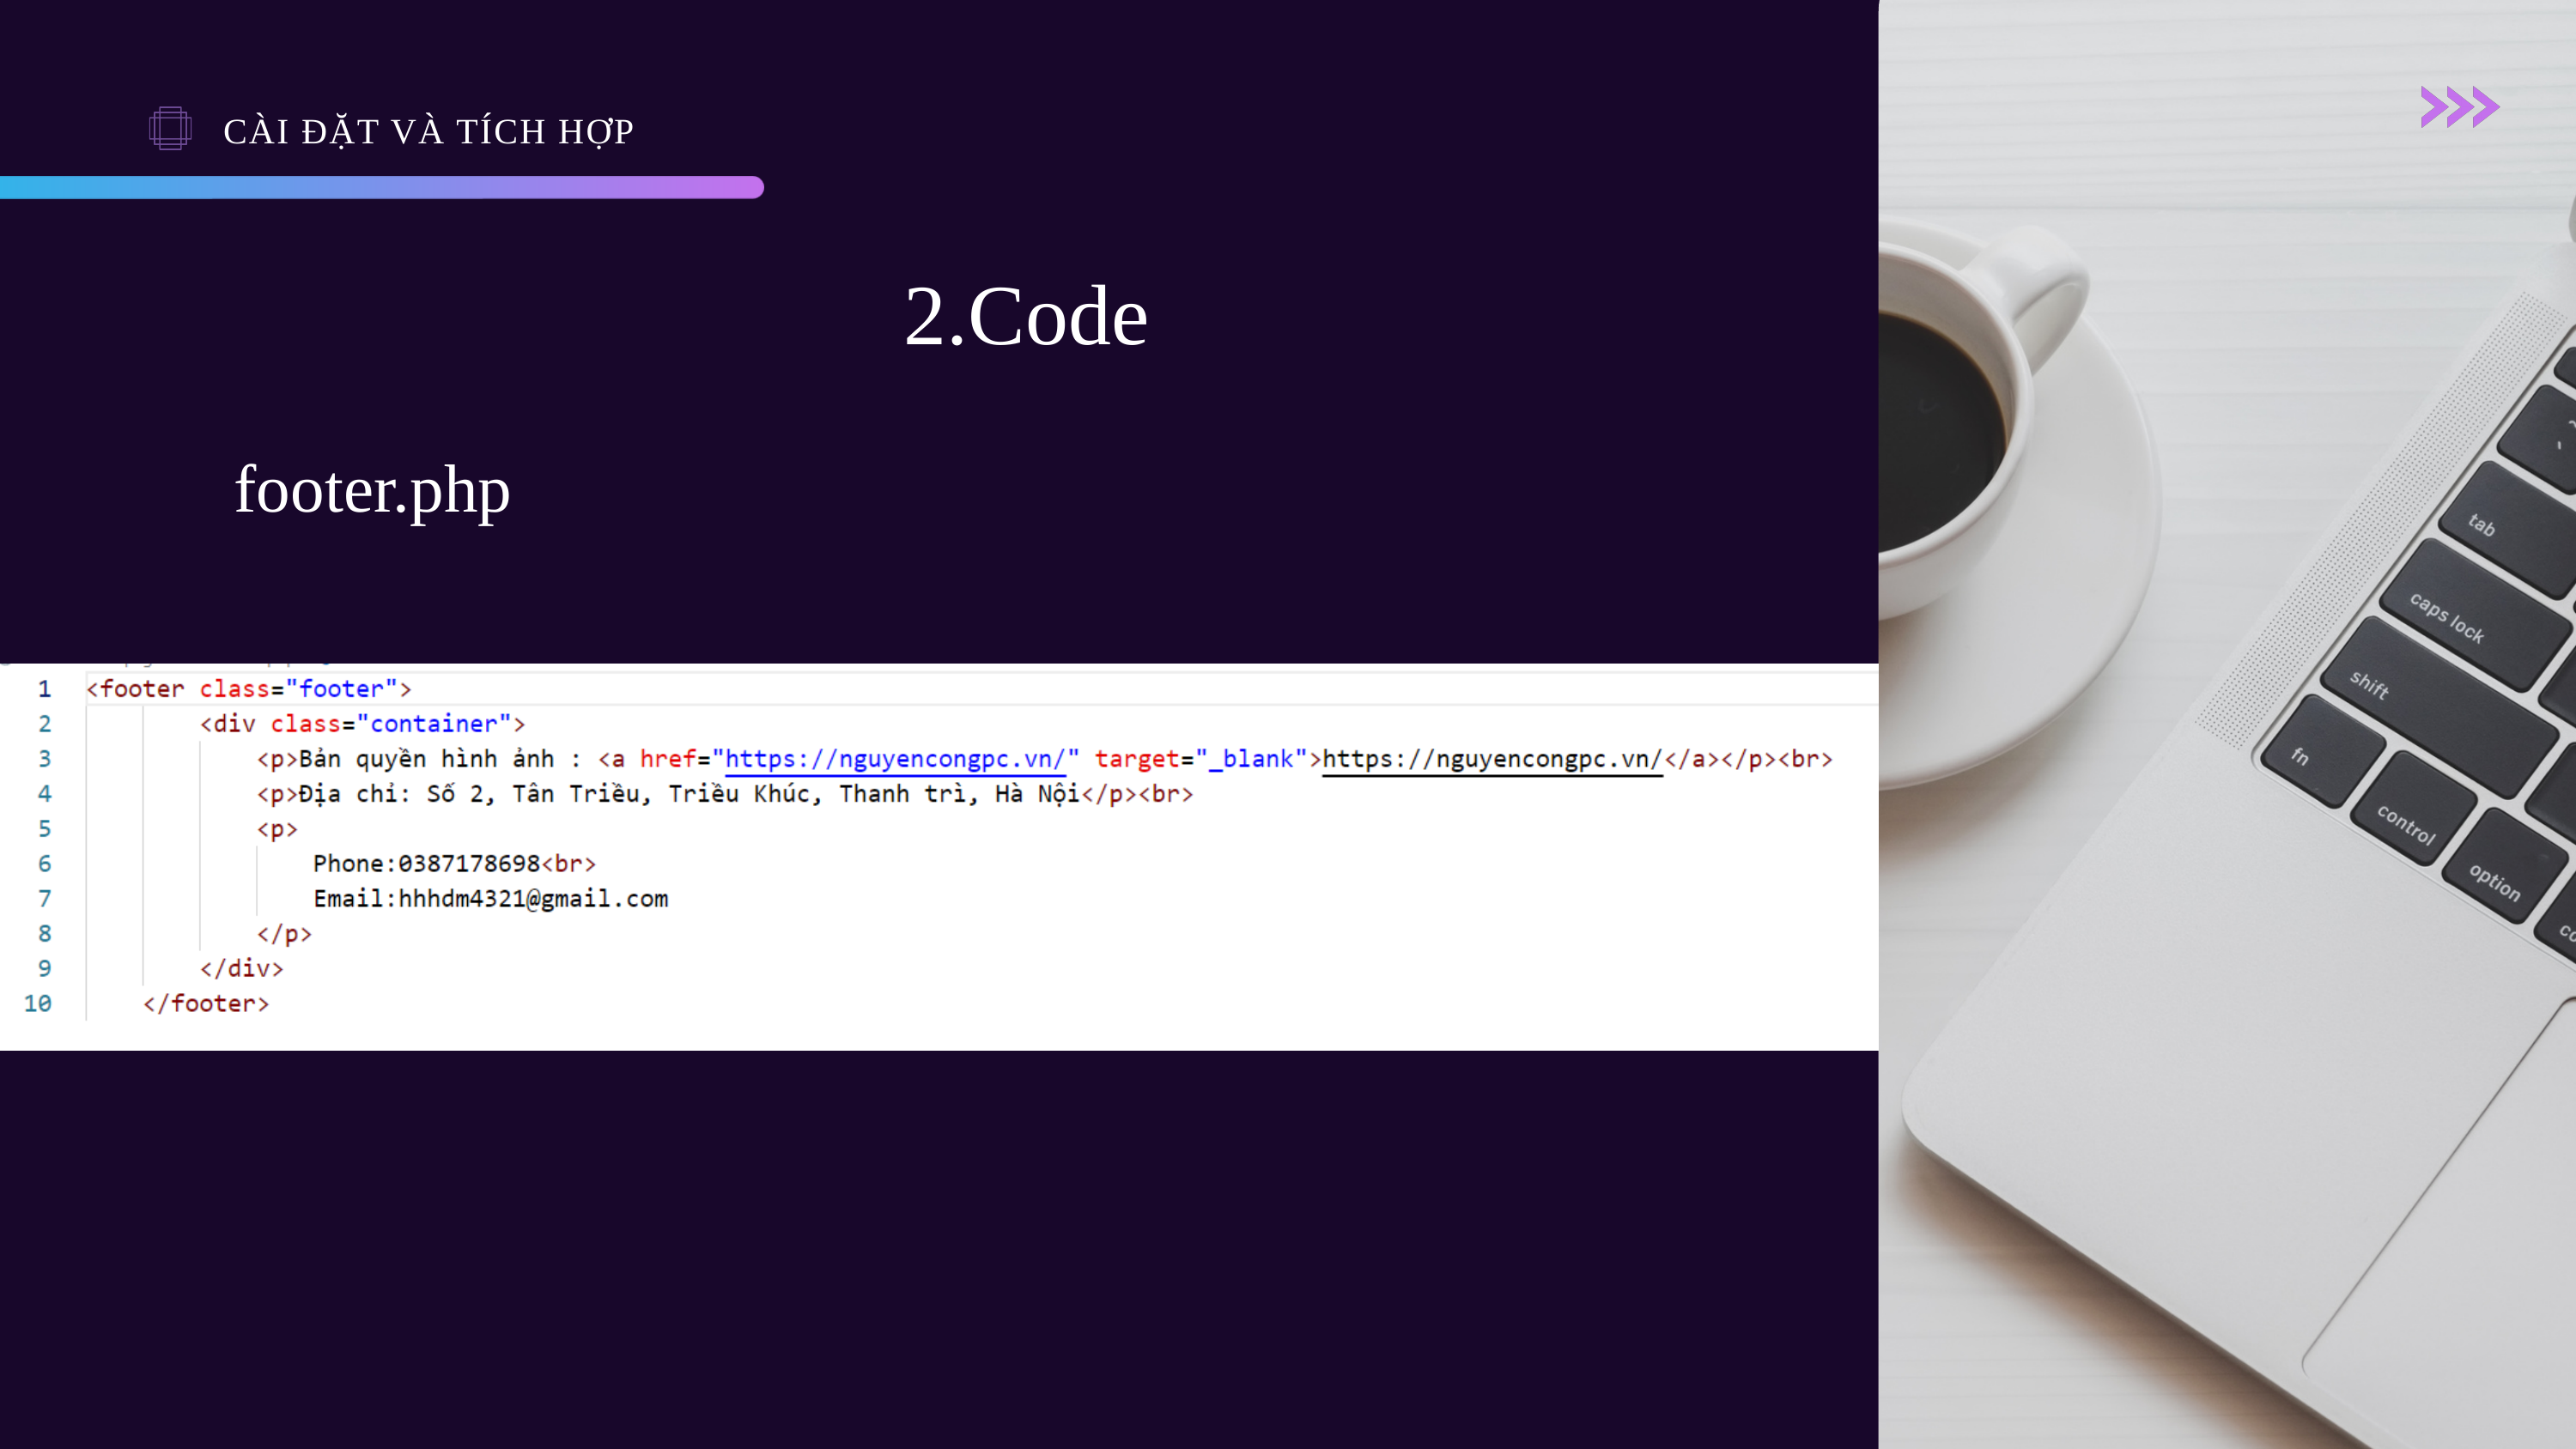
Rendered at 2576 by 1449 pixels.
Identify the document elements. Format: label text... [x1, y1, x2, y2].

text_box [1878, 0, 2576, 1449]
picture [0, 664, 1879, 1051]
text_box CÀI ĐẶT VÀ TÍCH HỢP [223, 100, 960, 152]
text_box footer.php [106, 360, 640, 526]
text_box [149, 106, 192, 150]
text_box [0, 176, 764, 200]
text_box 2.Code [449, 196, 1604, 362]
